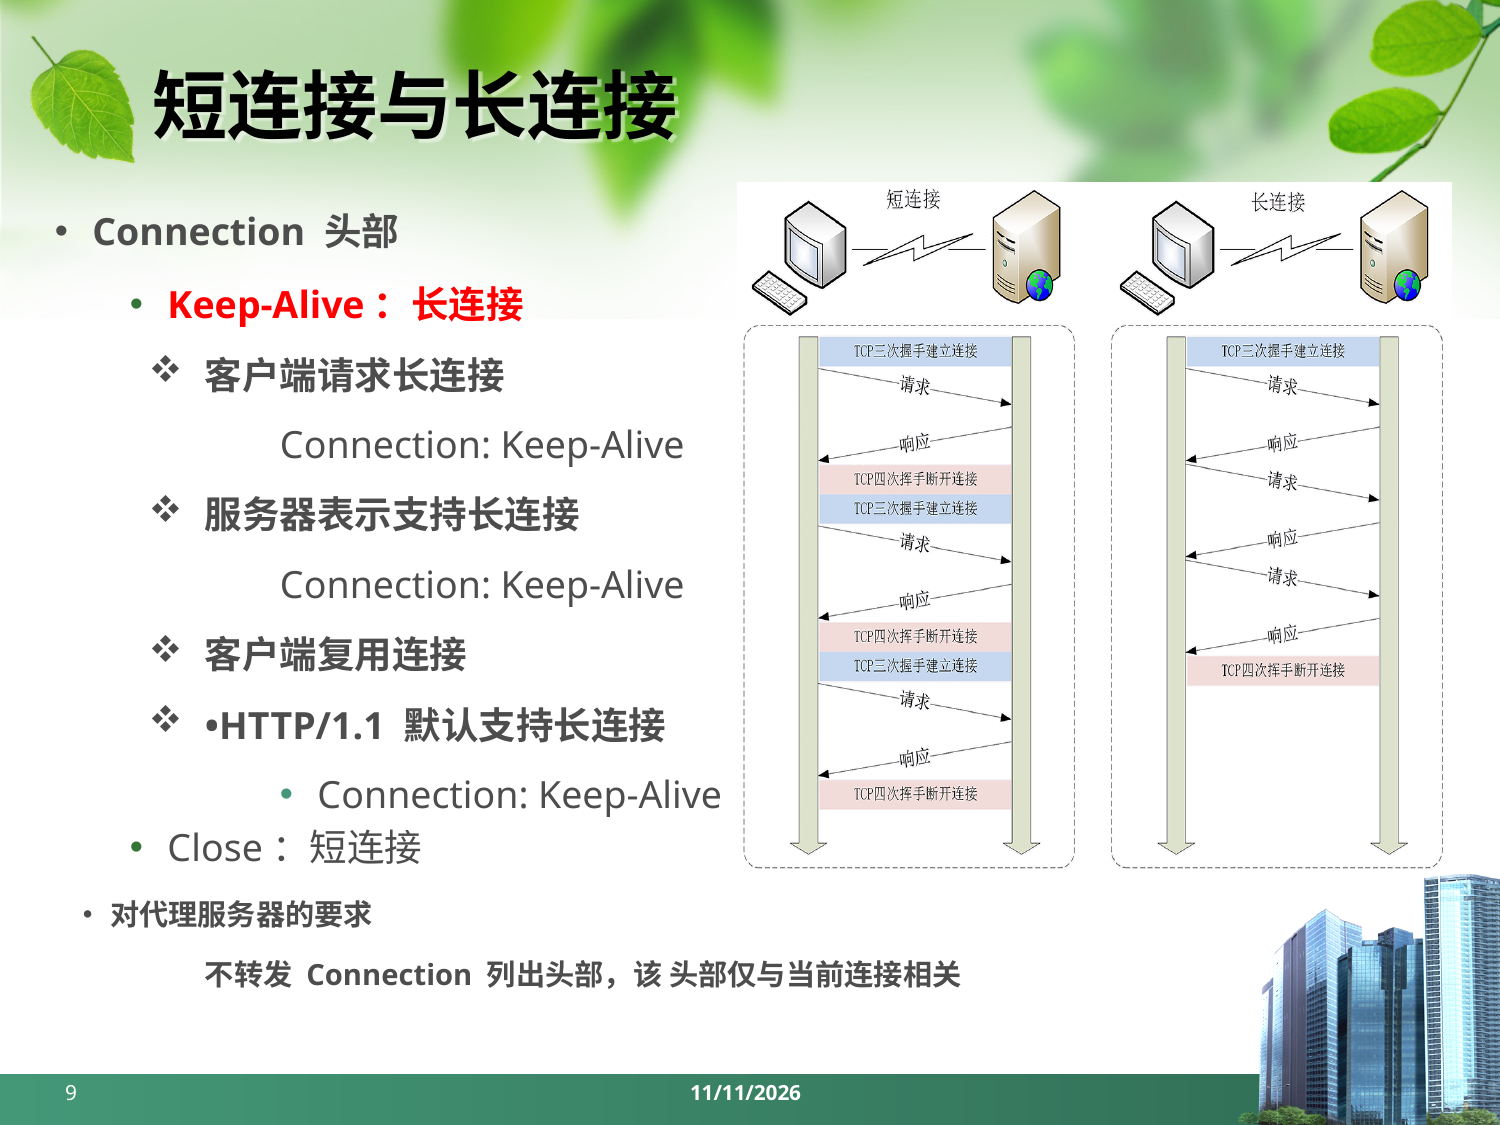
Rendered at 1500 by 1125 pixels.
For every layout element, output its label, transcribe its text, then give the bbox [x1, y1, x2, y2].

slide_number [675, 1072, 1025, 1113]
slide_number 9 [50, 1072, 138, 1113]
picture [0, 0, 1500, 875]
text_box Connection 头部 Keep-Alive：长连接 客户端请求长连接 Connection: Keep-Alive 服务器表示支持长连接 Connection: Keep-Alive 客户端复用连接 •HTTP/1.1 默认支持长连接 Connection: Keep-Alive Close：短连接 •对代理服务器的要求 不转发 Connection 列出头部，该 头部仅与当前连接相关 [38, 200, 1007, 1040]
title 短连接与长连接 [137, 57, 1325, 150]
